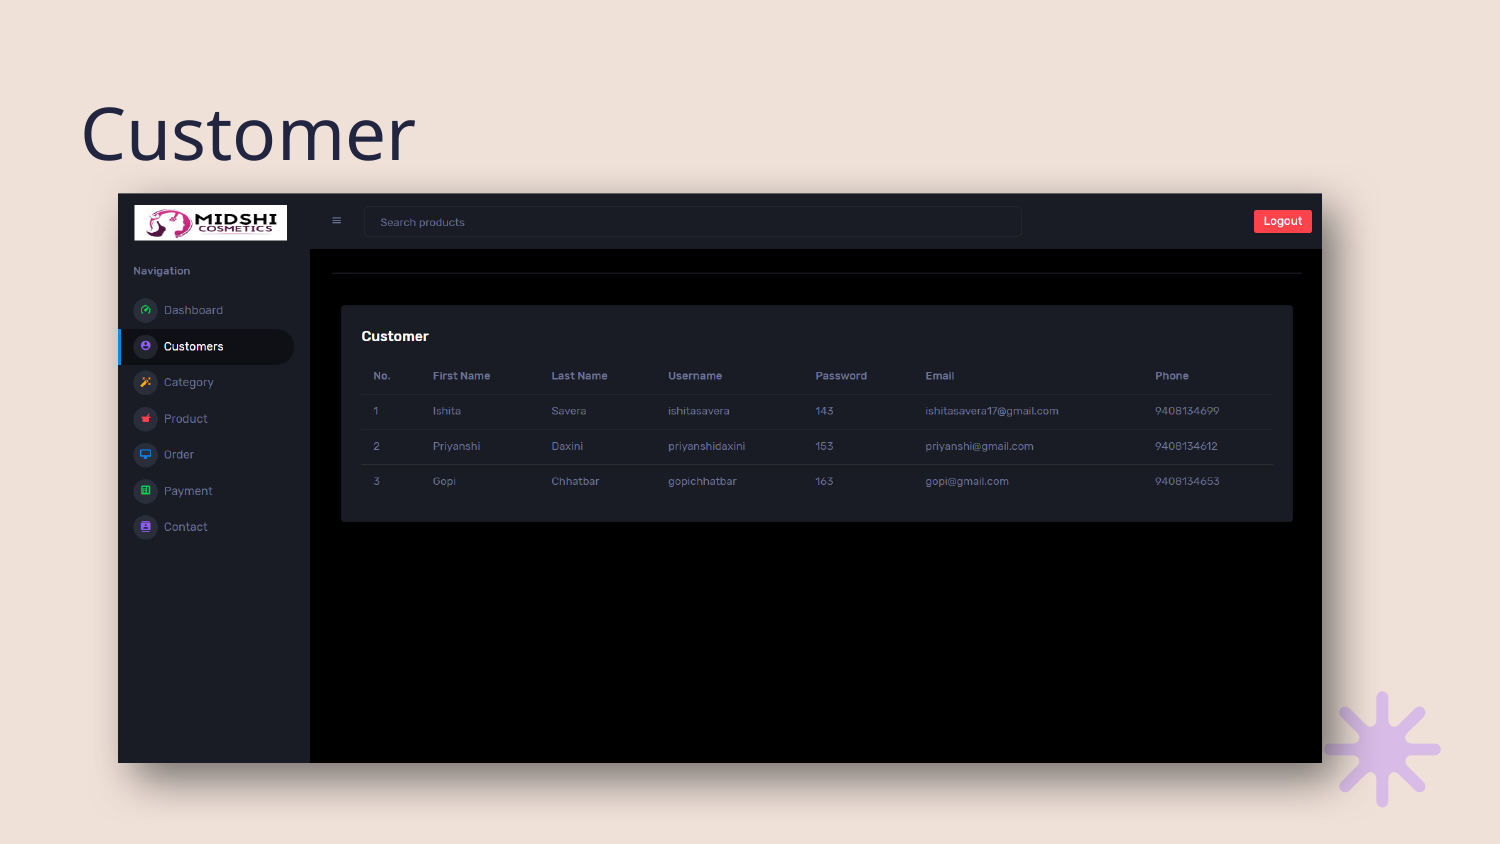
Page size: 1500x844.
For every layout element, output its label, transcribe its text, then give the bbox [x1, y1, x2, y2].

picture [117, 193, 1322, 764]
title Customer [65, 72, 1382, 761]
